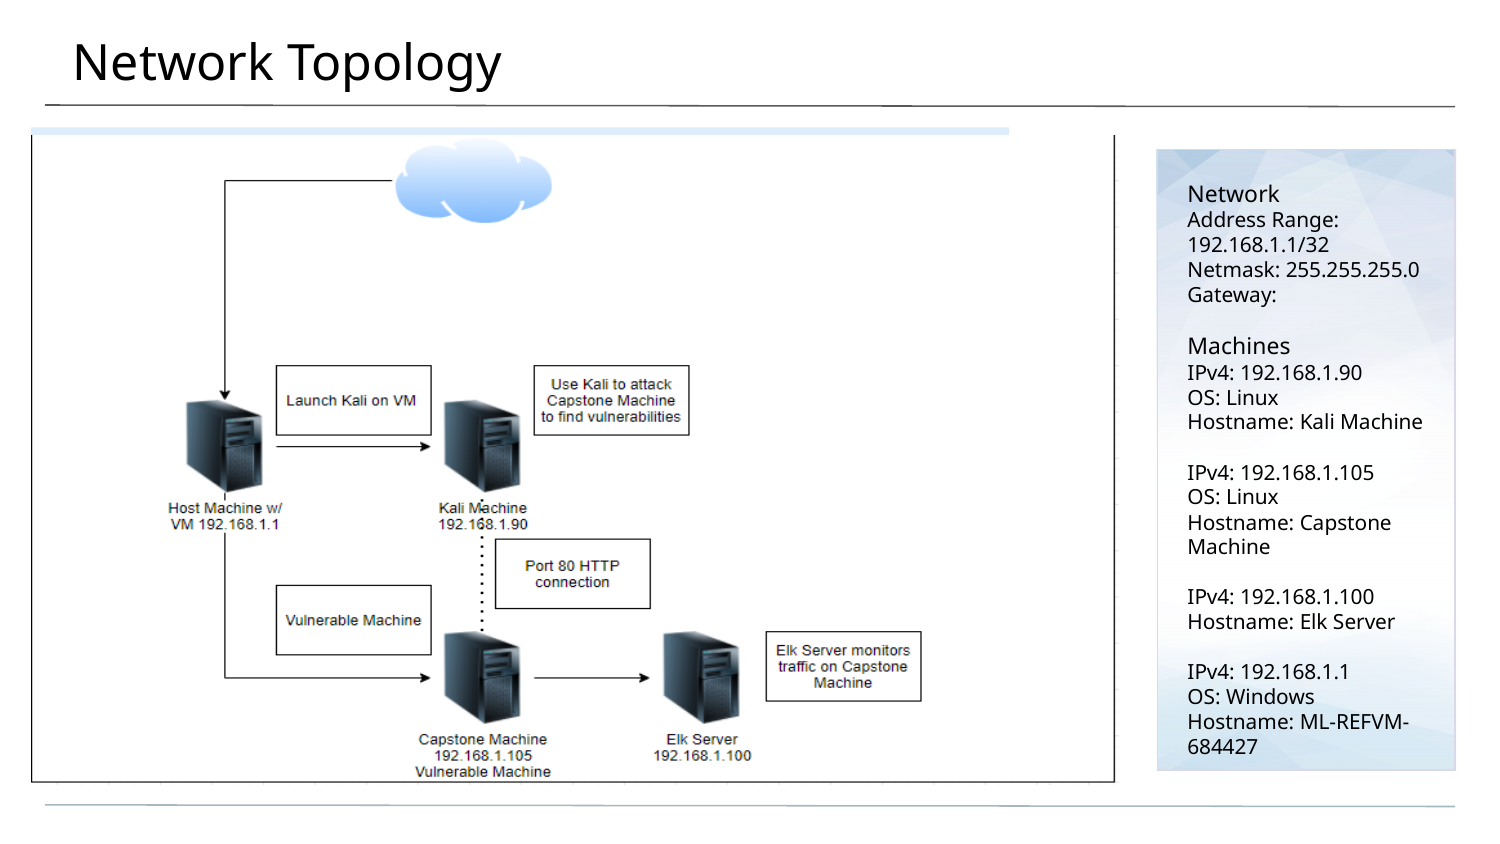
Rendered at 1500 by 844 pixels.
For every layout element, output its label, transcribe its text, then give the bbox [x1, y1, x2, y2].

picture [30, 134, 1119, 785]
list [Insert Here] Use draw.io to create a diagram of the network. Add your diagram to this slide and fill out the data in the sidebar. [31, 127, 1009, 133]
subtitle Network Address Range: 192.168.1.1/32 Netmask: 255.255.255.0 Gateway: Machines IPv4: 192.168.1.90 OS: Linux Hostname: Kali Machine IPv4: 192.168.1.105 OS: Linux Hostname: Capstone Machine IPv4: 192.168.1.100 Hostname: Elk Server IPv4: 192.168.1.1 OS: Windows Hostname: ML-REFVM-684427 [1157, 149, 1456, 771]
title Network Topology [0, 0, 1097, 88]
